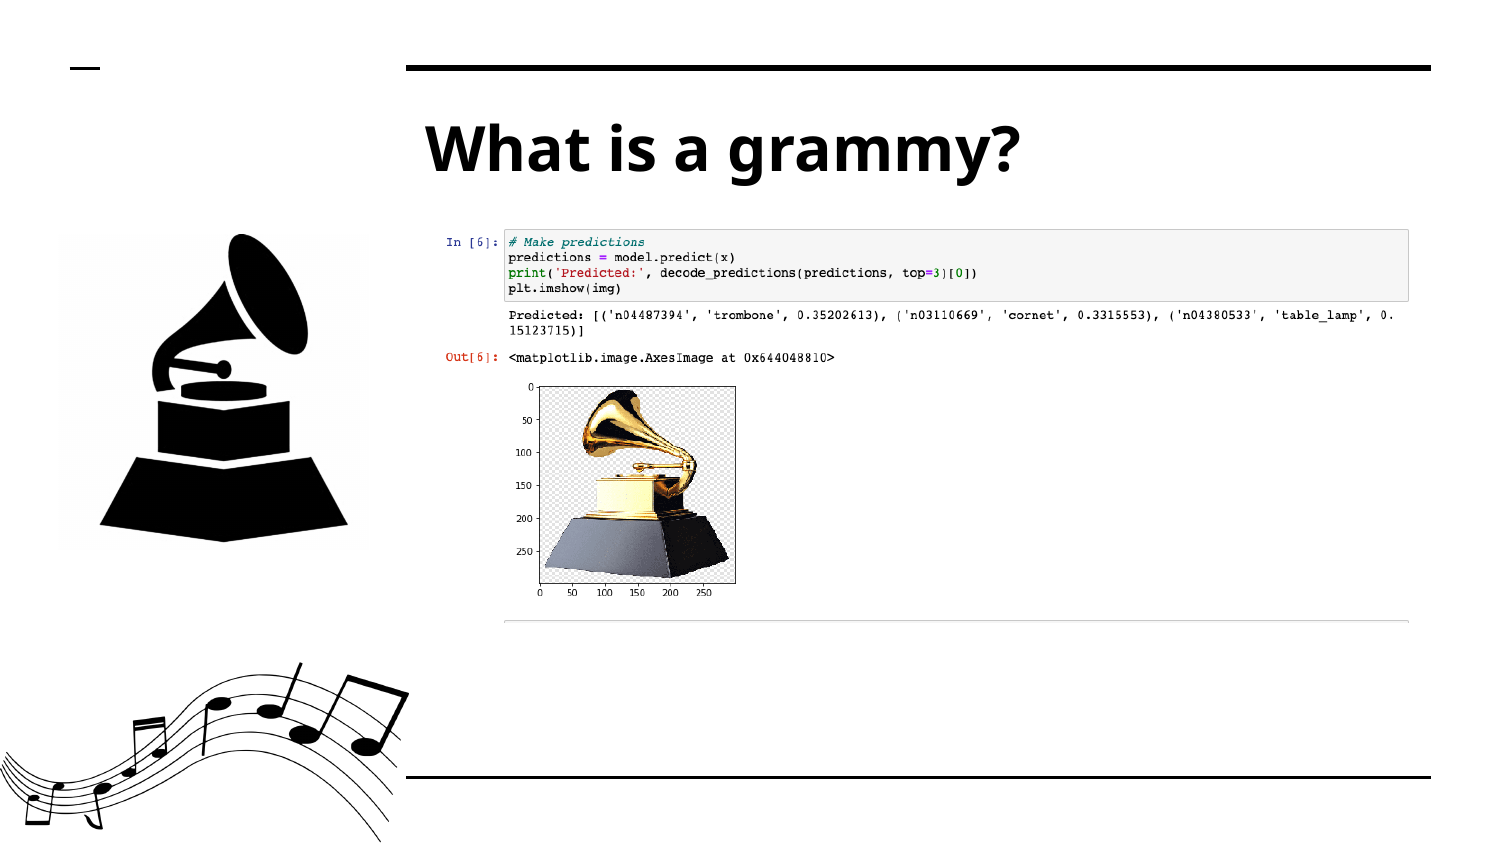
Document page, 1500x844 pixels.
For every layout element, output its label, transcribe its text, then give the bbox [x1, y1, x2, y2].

picture [424, 223, 1419, 623]
title What is a grammy? [393, 94, 1431, 199]
picture [0, 659, 409, 844]
picture [58, 234, 369, 551]
